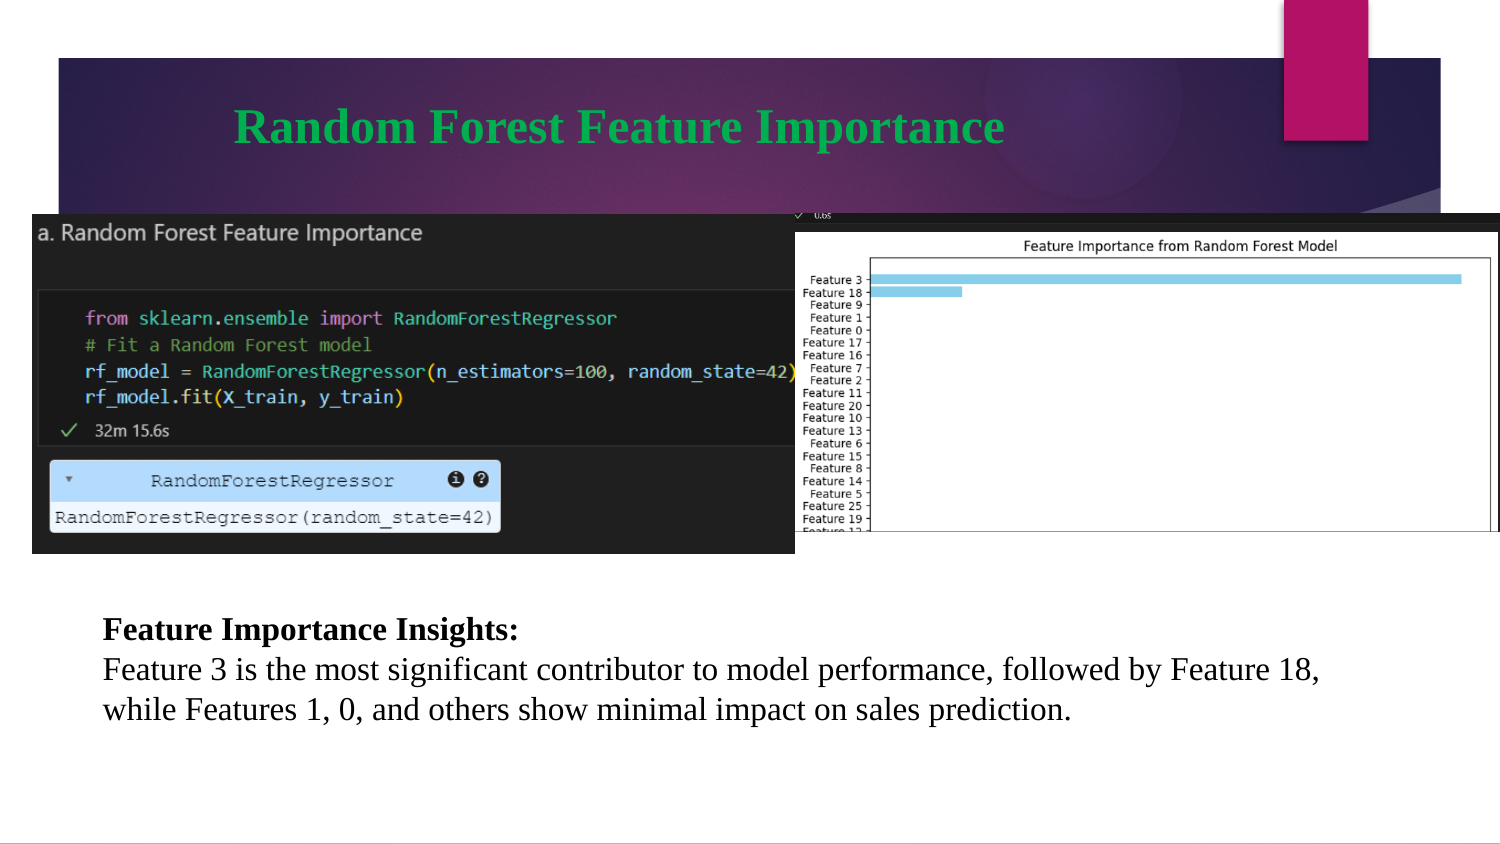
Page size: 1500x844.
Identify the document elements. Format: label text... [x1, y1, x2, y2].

text_box Random Forest Feature Importance [218, 86, 1258, 162]
text_box Feature Importance Insights: Feature 3 is the most significant contributor to model performance, followed by Feature 18, while Features 1, 0, and others show minimal impact on sales prediction. [87, 599, 1346, 734]
picture [32, 213, 1500, 554]
